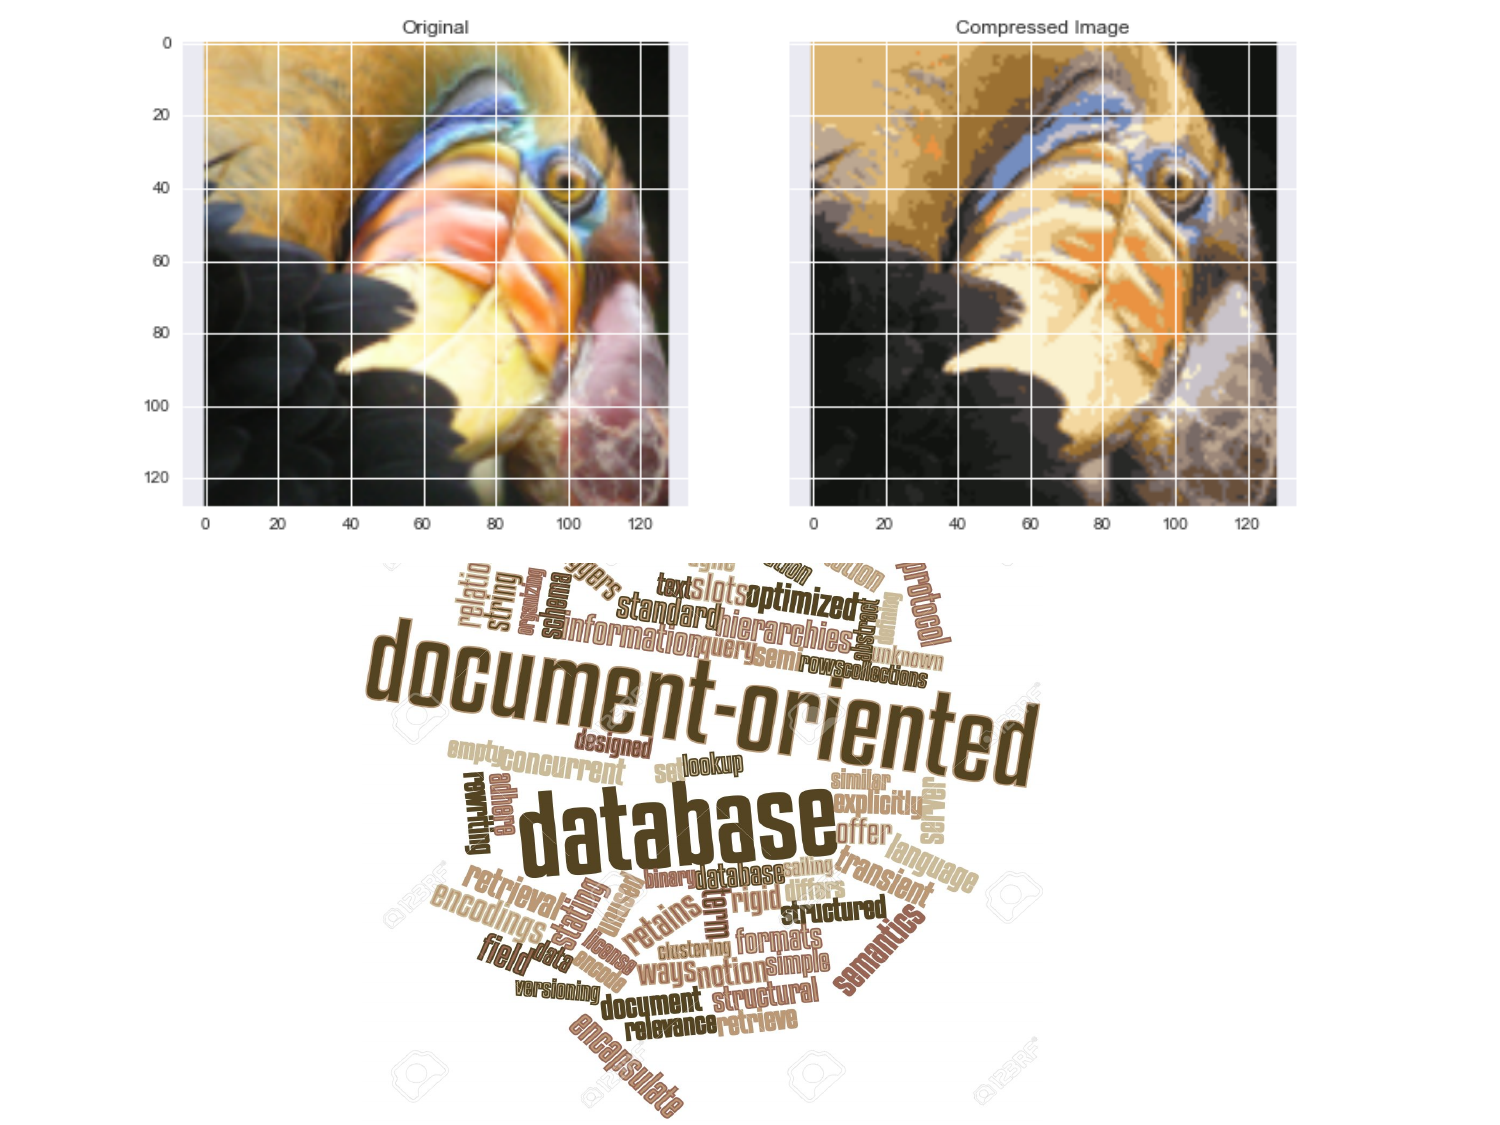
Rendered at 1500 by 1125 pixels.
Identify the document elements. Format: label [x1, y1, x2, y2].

picture [124, 0, 1326, 1121]
